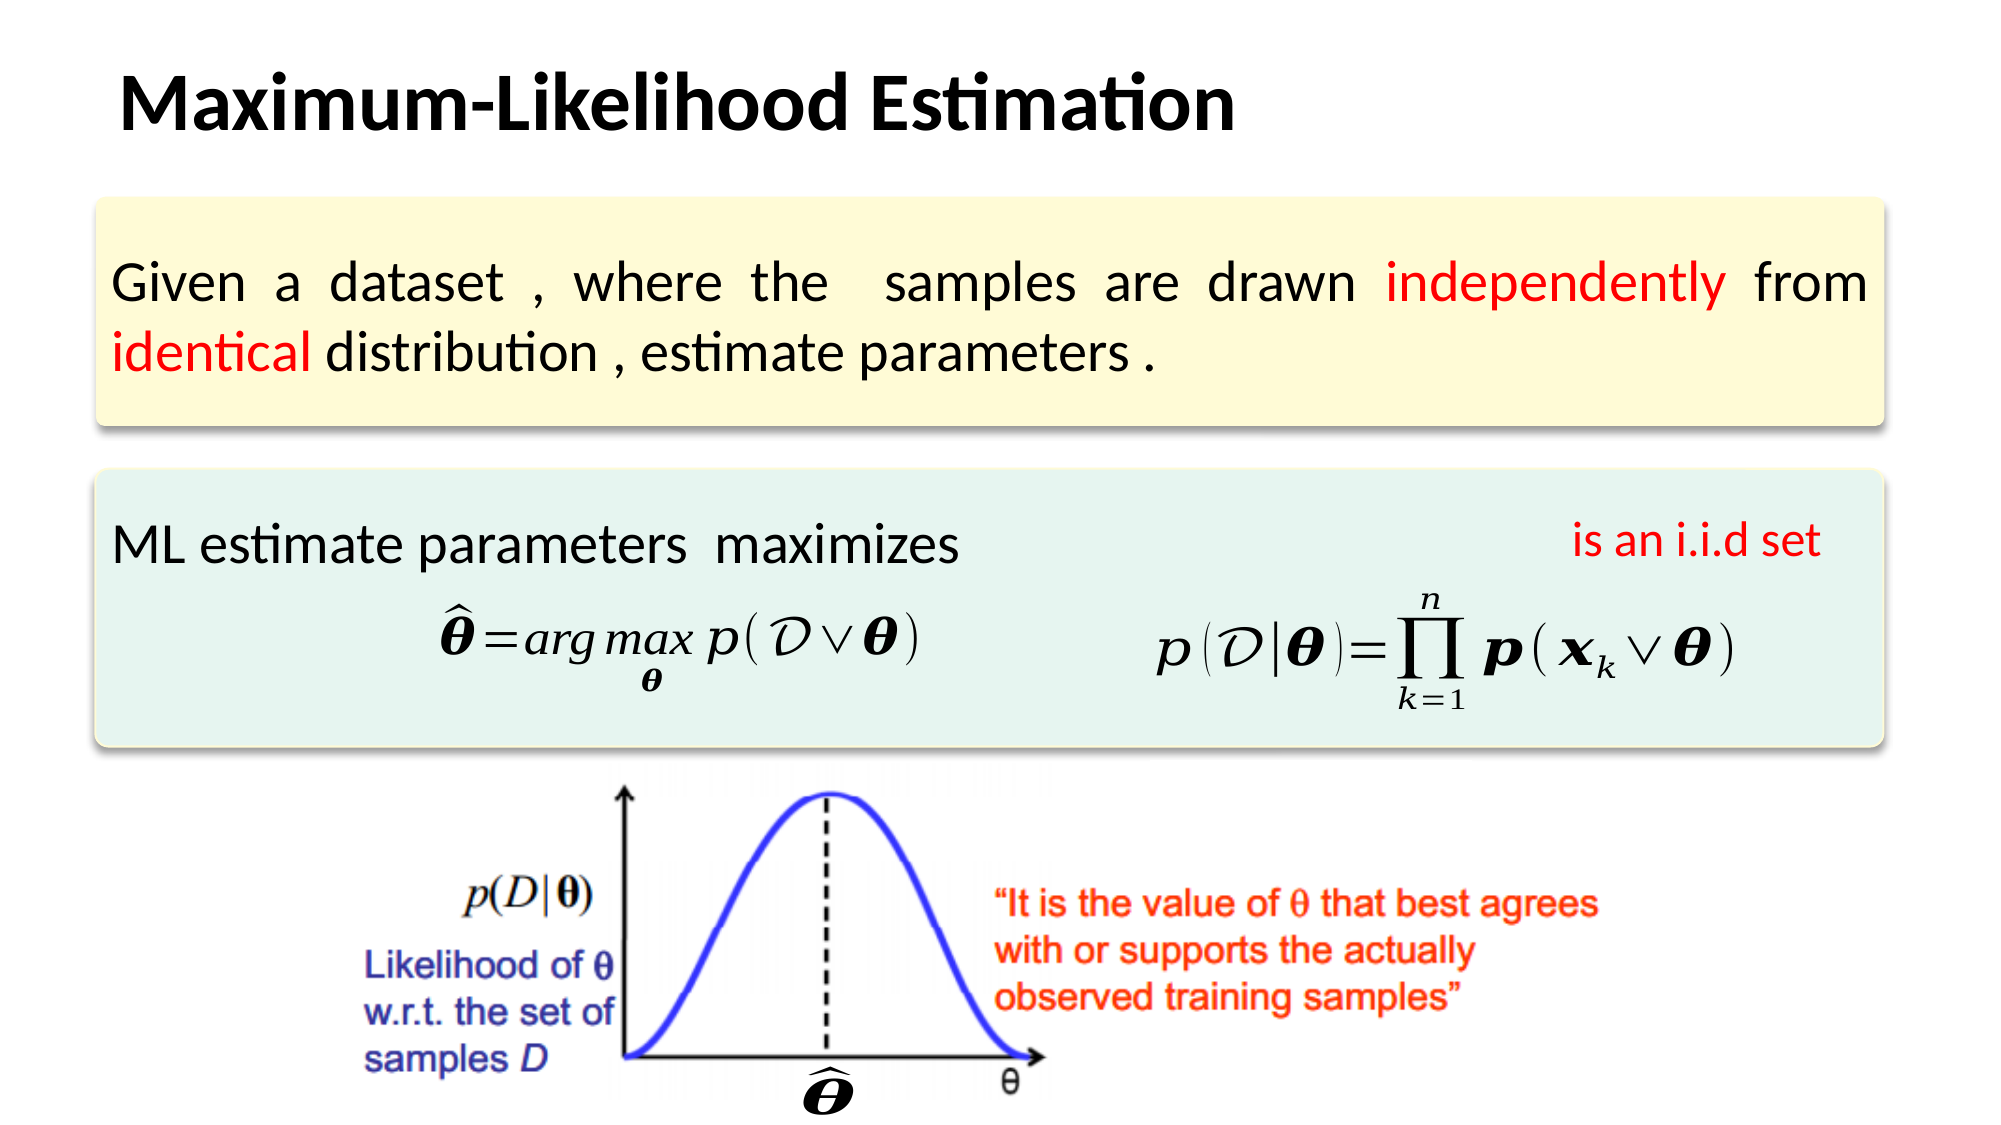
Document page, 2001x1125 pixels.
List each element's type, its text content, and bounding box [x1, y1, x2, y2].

text_box Maximum-Likelihood Estimation [103, 40, 1254, 155]
text_box [95, 196, 1885, 426]
text_box [94, 467, 1885, 748]
picture [342, 763, 1609, 1100]
